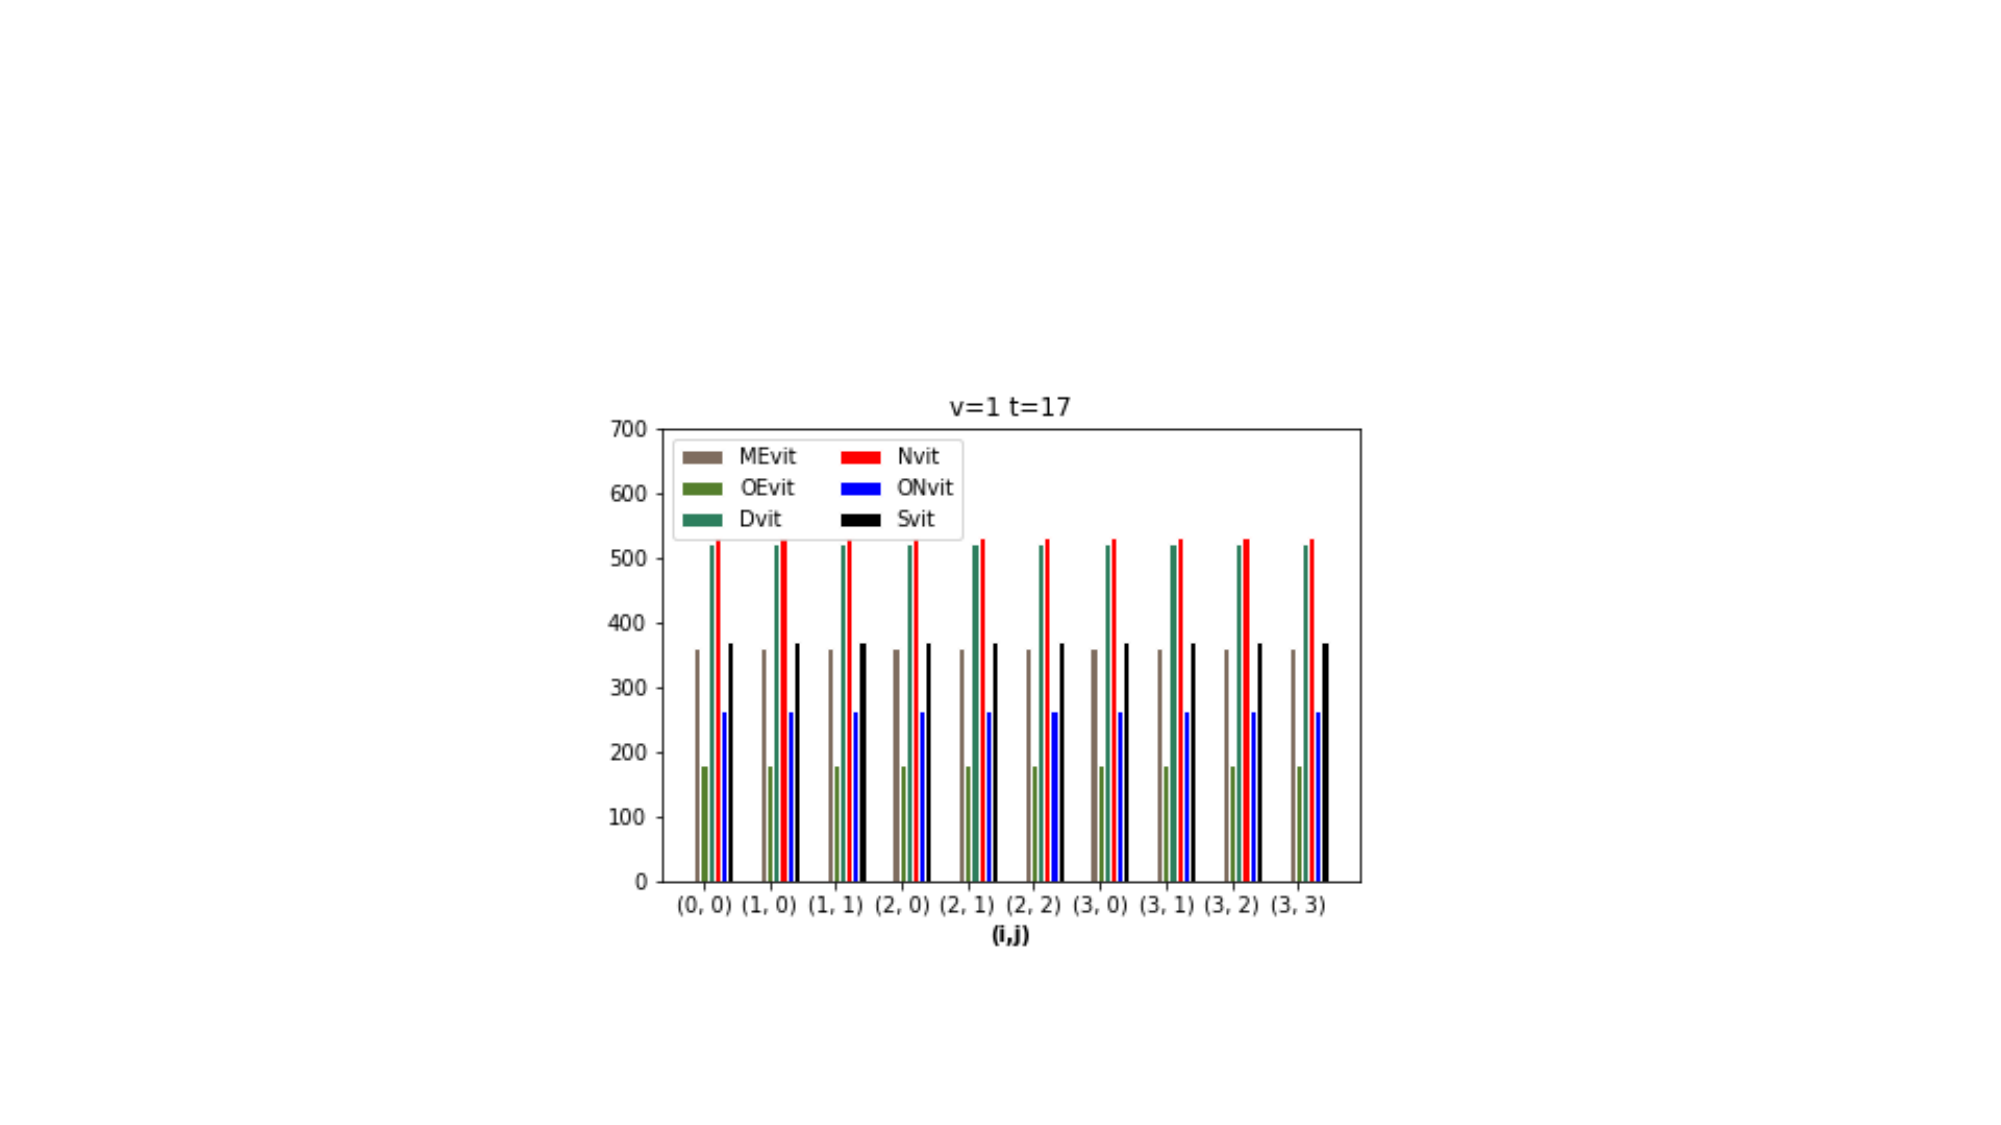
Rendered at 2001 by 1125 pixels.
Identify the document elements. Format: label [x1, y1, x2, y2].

list [549, 356, 1450, 957]
